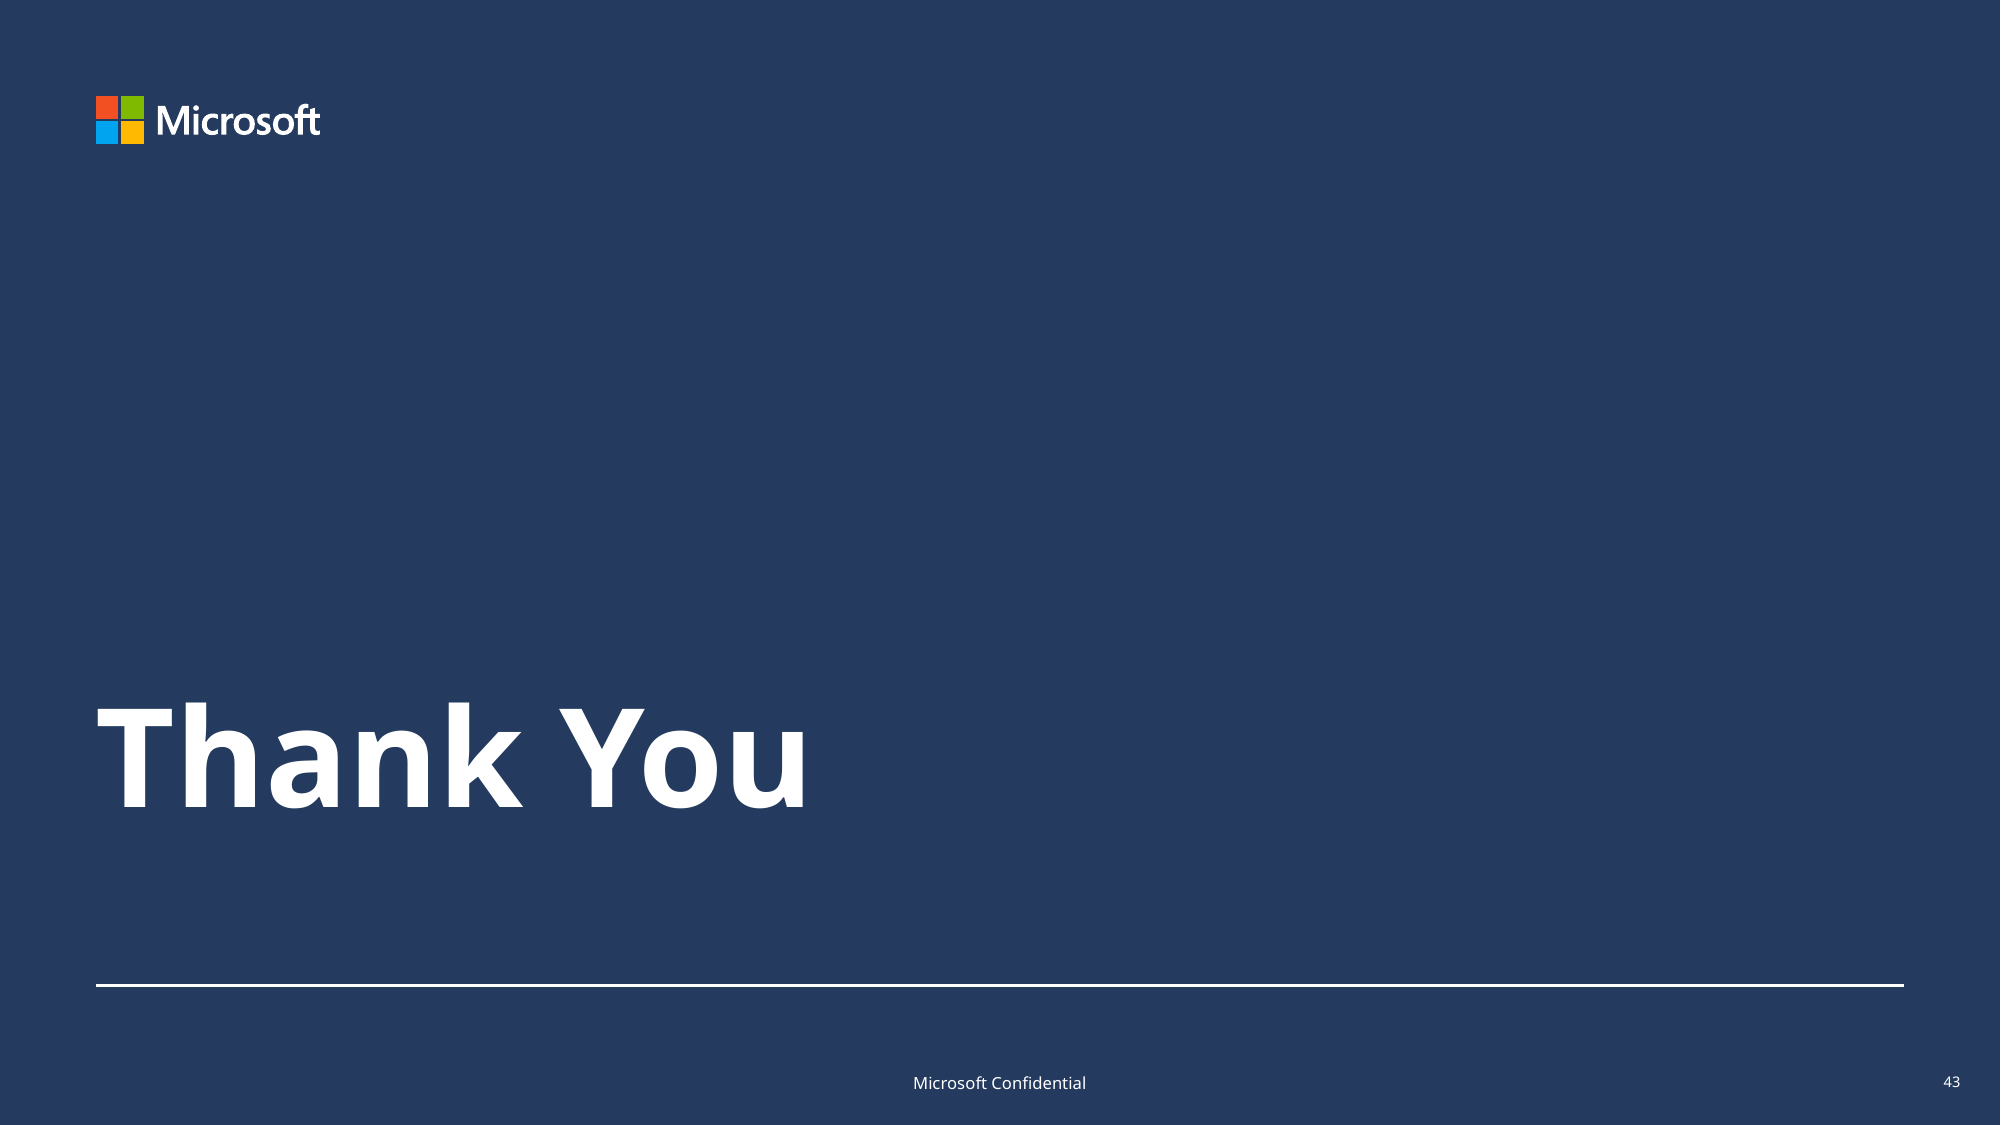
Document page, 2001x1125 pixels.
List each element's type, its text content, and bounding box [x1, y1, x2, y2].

footer Microsoft Confidential [662, 1072, 1338, 1093]
title Thank You [95, 668, 1294, 836]
slide_number 43 [1918, 1072, 1986, 1093]
